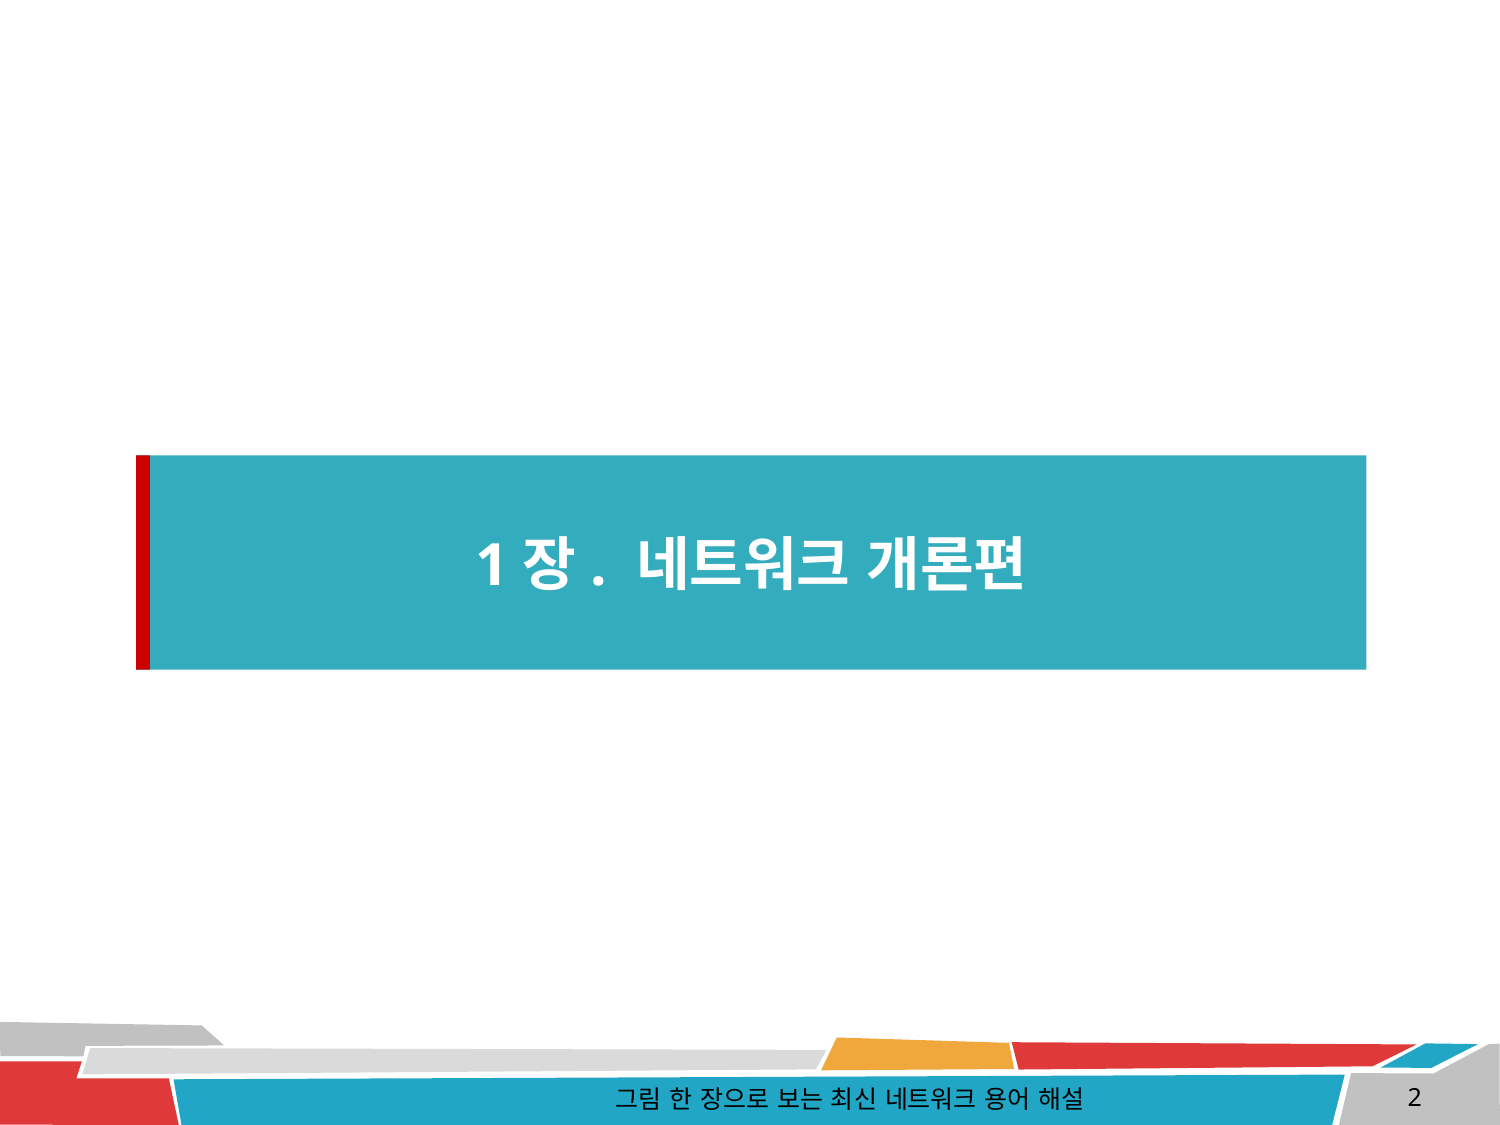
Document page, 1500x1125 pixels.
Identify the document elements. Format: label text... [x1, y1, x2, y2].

text_box 1장. 네트워크 개론편 [151, 454, 1368, 671]
slide_number 2 [1361, 1080, 1437, 1118]
text_box [135, 454, 151, 671]
footer 그림 한 장으로 보는 최신 네트워크 용어 해설 [438, 1080, 1263, 1118]
